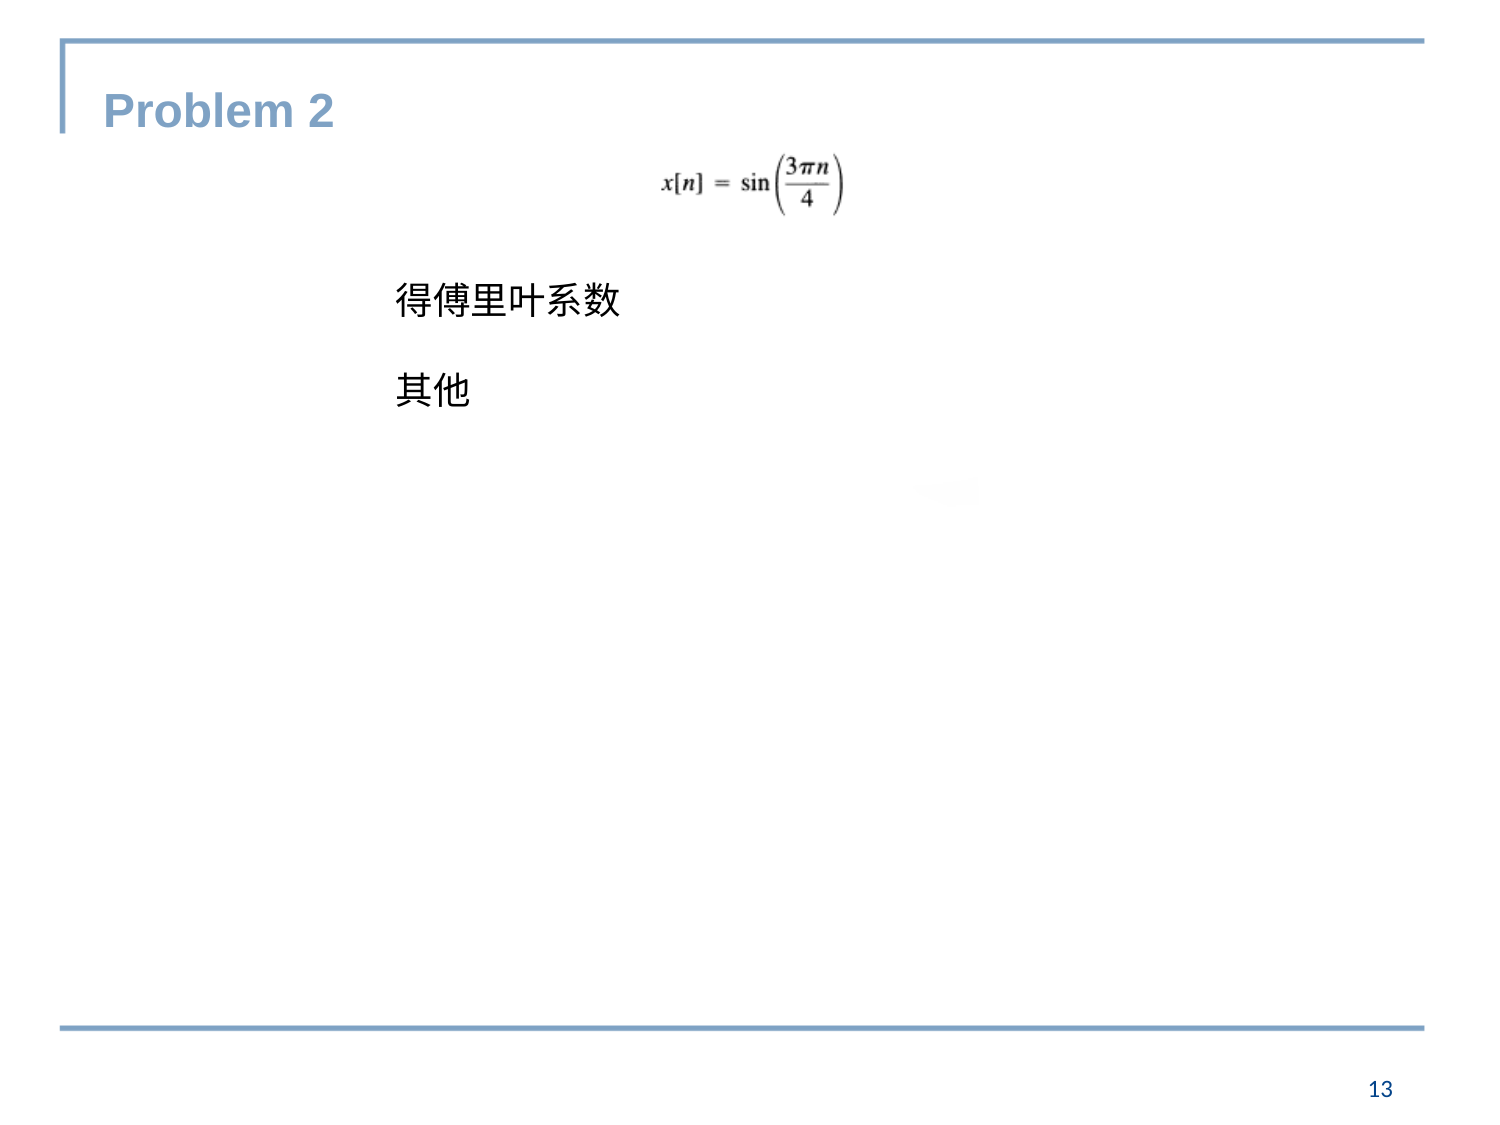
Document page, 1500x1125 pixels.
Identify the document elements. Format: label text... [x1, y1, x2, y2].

picture [0, 0, 1500, 1125]
title Problem 2 [88, 77, 1081, 146]
slide_number 12 [1070, 1057, 1409, 1118]
